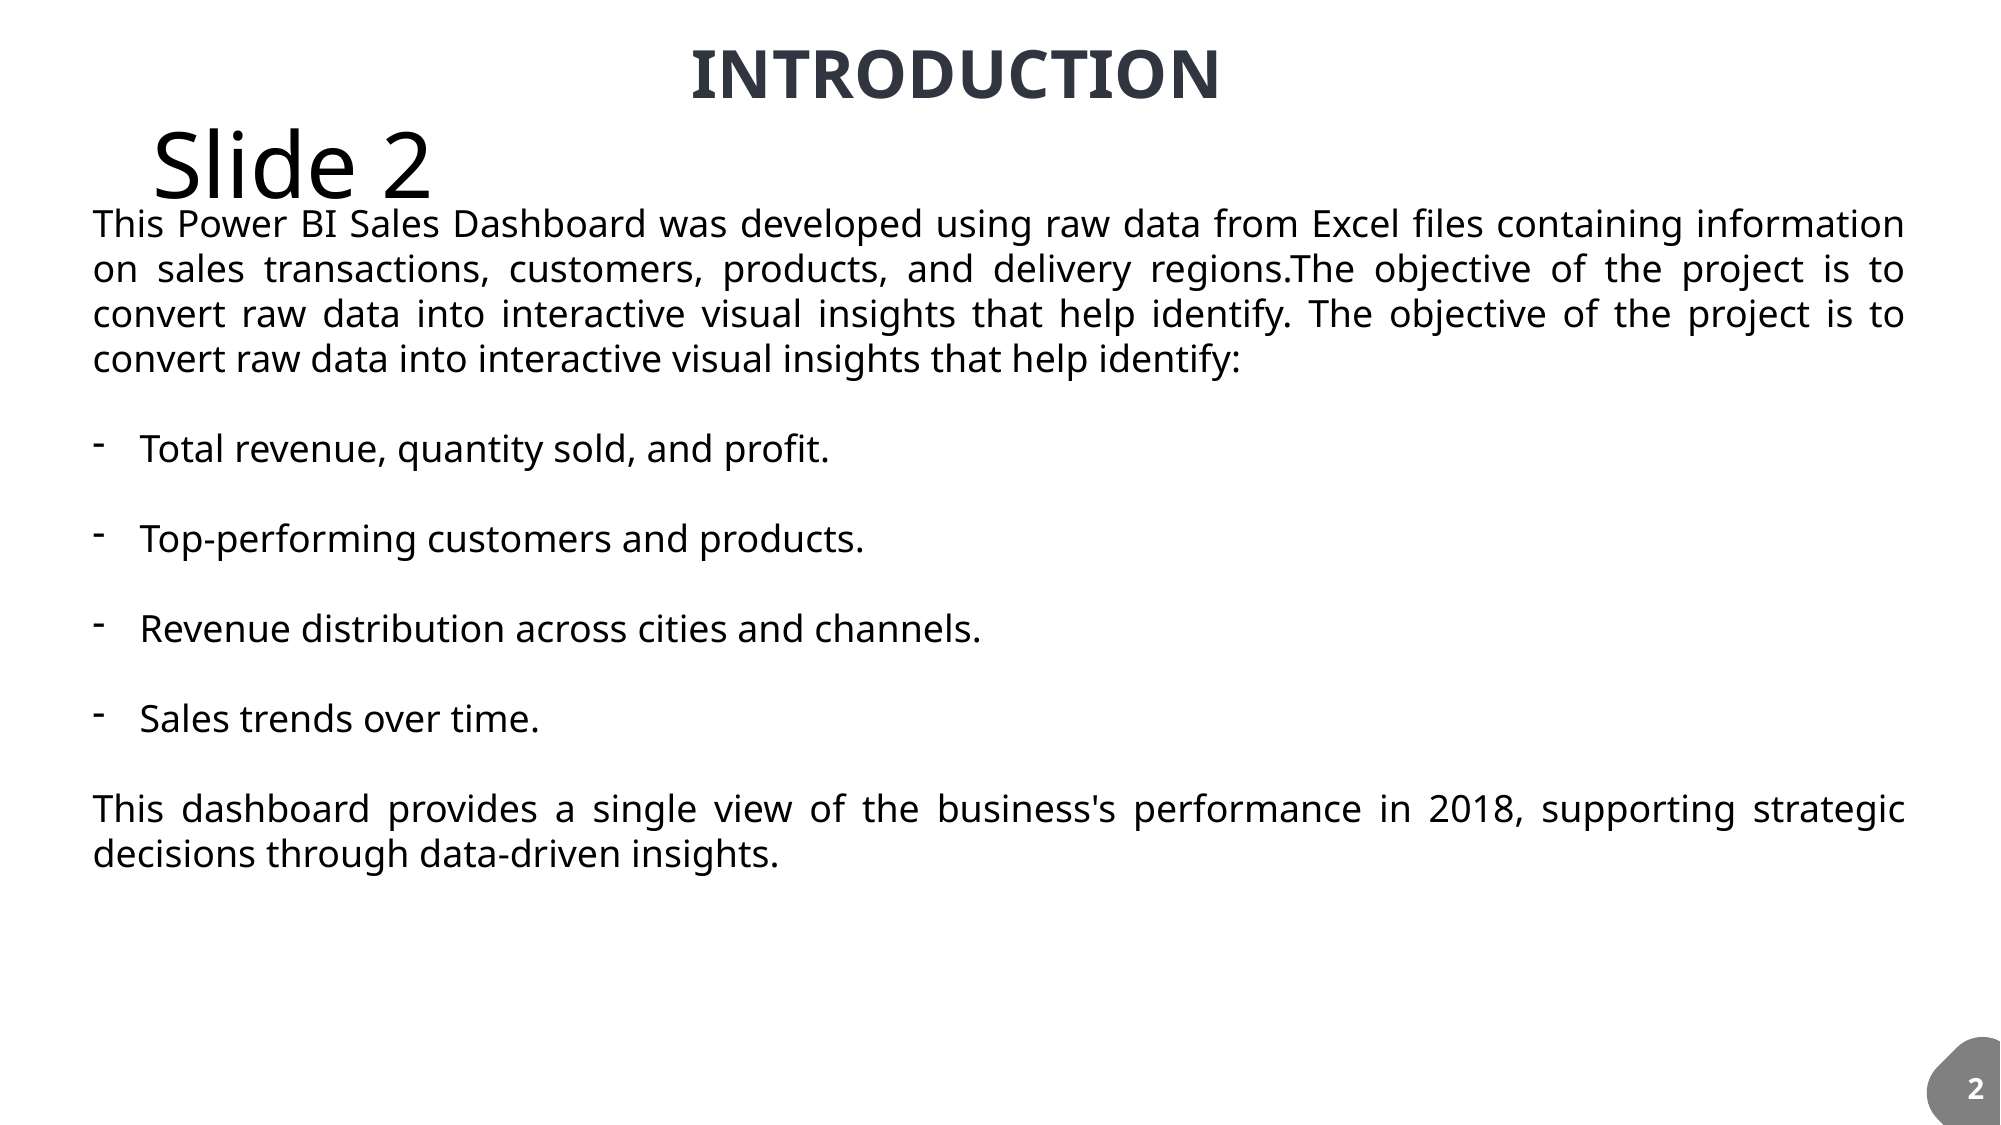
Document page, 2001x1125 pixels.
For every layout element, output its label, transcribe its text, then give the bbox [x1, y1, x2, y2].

text_box This Power BI Sales Dashboard was developed using raw data from Excel files containing information on sales transactions, customers, products, and delivery regions.The objective of the project is to convert raw data into interactive visual insights that help identify. The objective of the project is to convert raw data into interactive visual insights that help identify: Total revenue, quantity sold, and profit. Top-performing customers and products. Revenue distribution across cities and channels. Sales trends over time. This dashboard provides a single view of the business's performance in 2018, supporting strategic decisions through data-driven insights. [77, 192, 1923, 883]
text_box [1925, 1035, 2000, 1125]
text_box 2 [1952, 1063, 2000, 1113]
text_box INTRODUCTION [691, 31, 1223, 59]
title Slide 2 [137, 59, 1863, 192]
